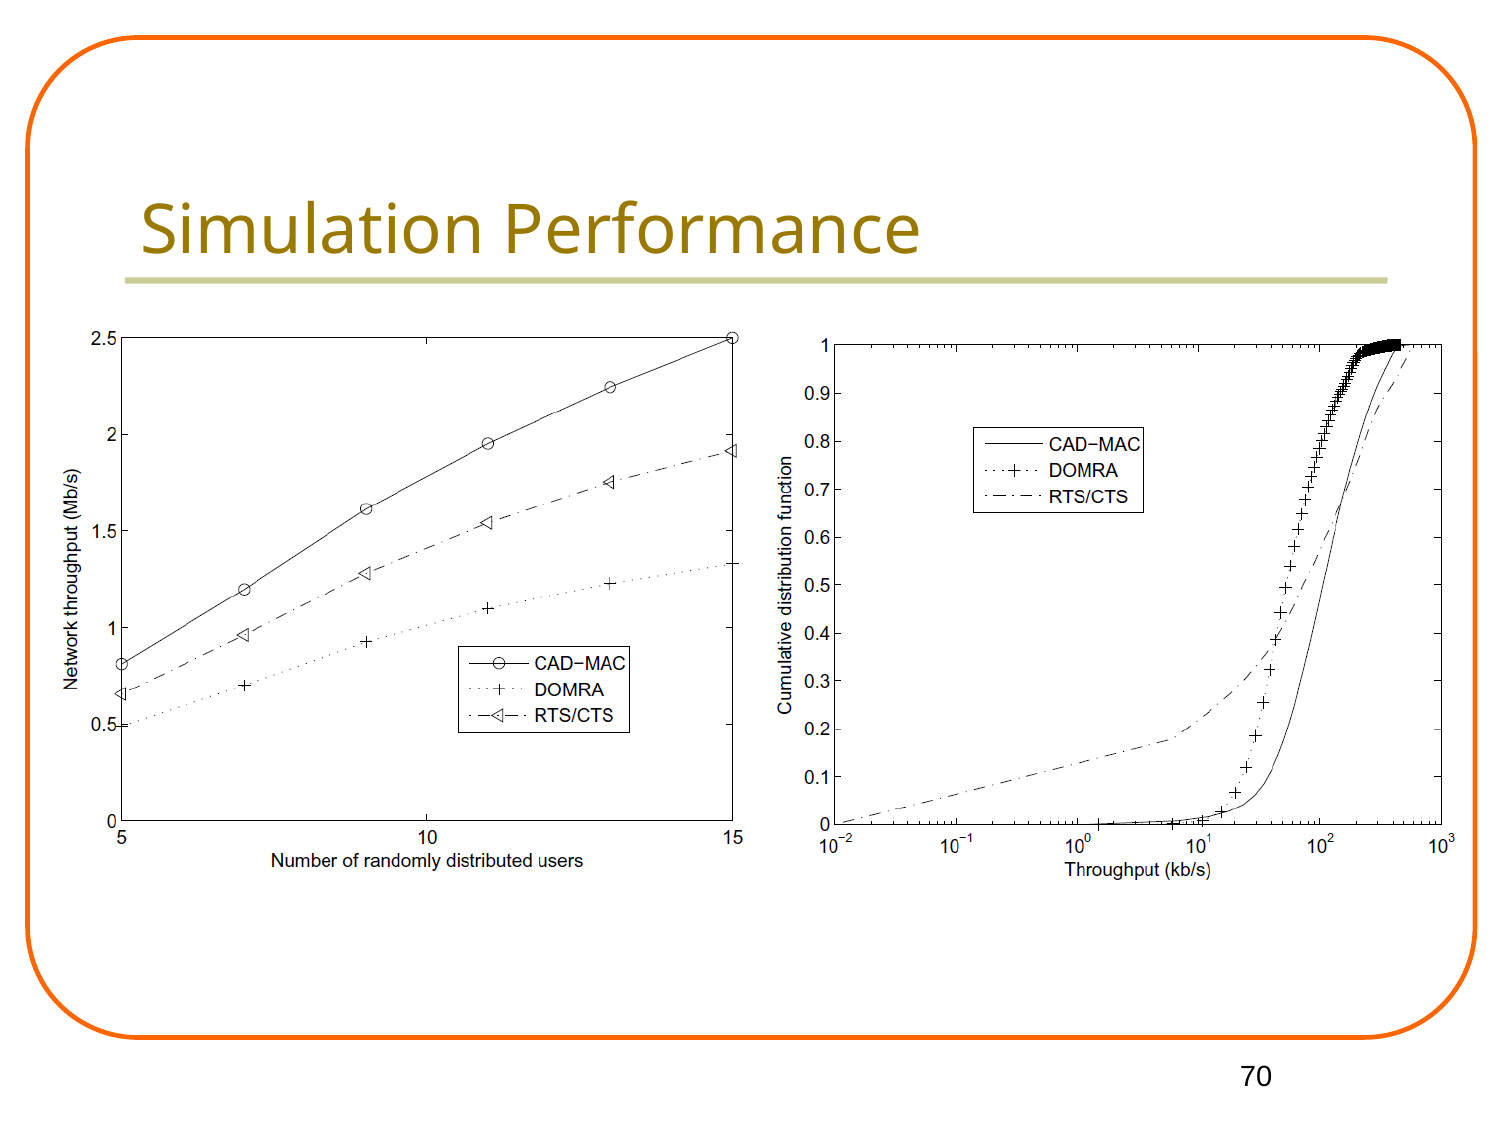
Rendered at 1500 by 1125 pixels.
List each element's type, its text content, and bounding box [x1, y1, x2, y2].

picture [768, 334, 1461, 887]
picture [45, 321, 751, 872]
slide_number 70 [1124, 1049, 1388, 1125]
title Simulation Performance [125, 87, 1388, 275]
